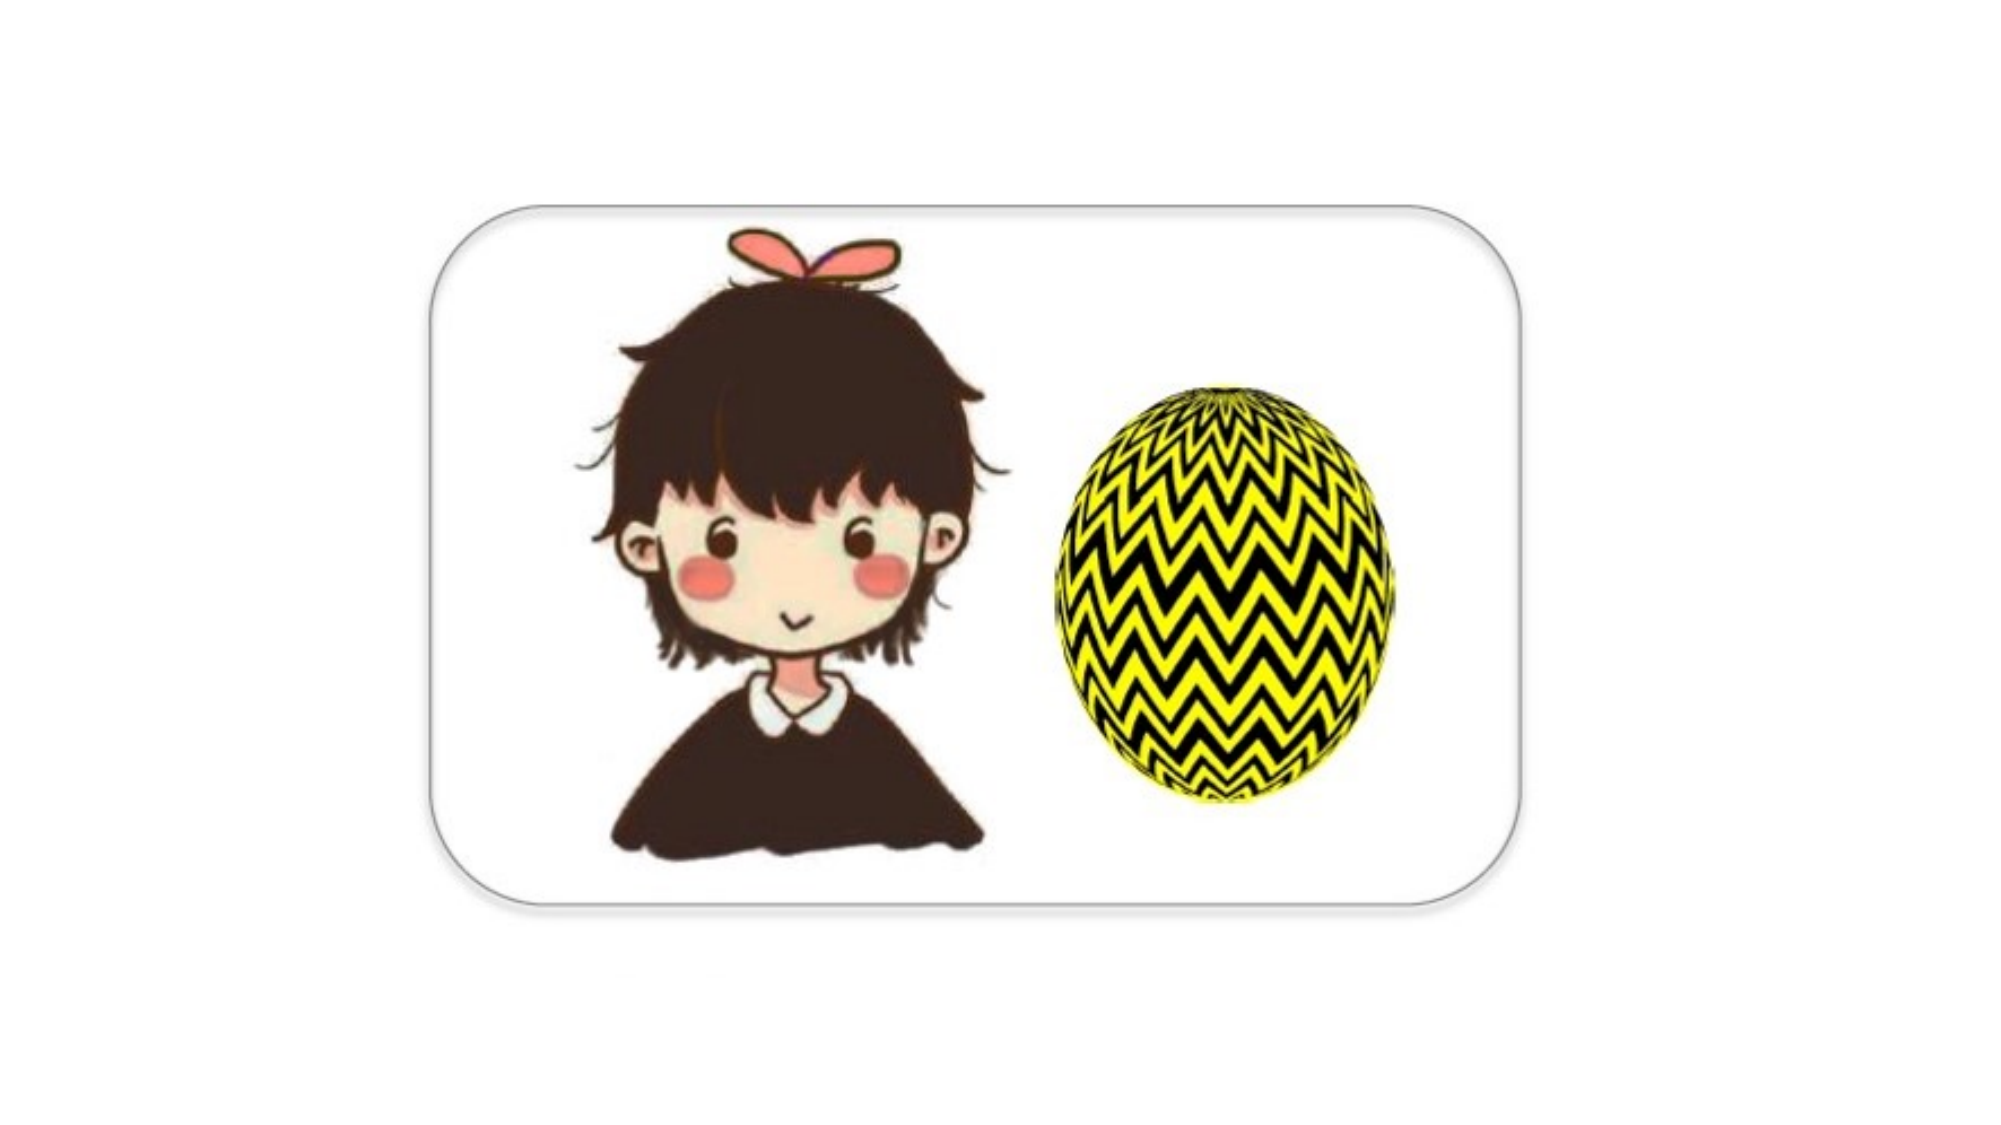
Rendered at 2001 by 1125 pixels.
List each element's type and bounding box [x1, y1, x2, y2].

picture [382, 167, 1593, 978]
